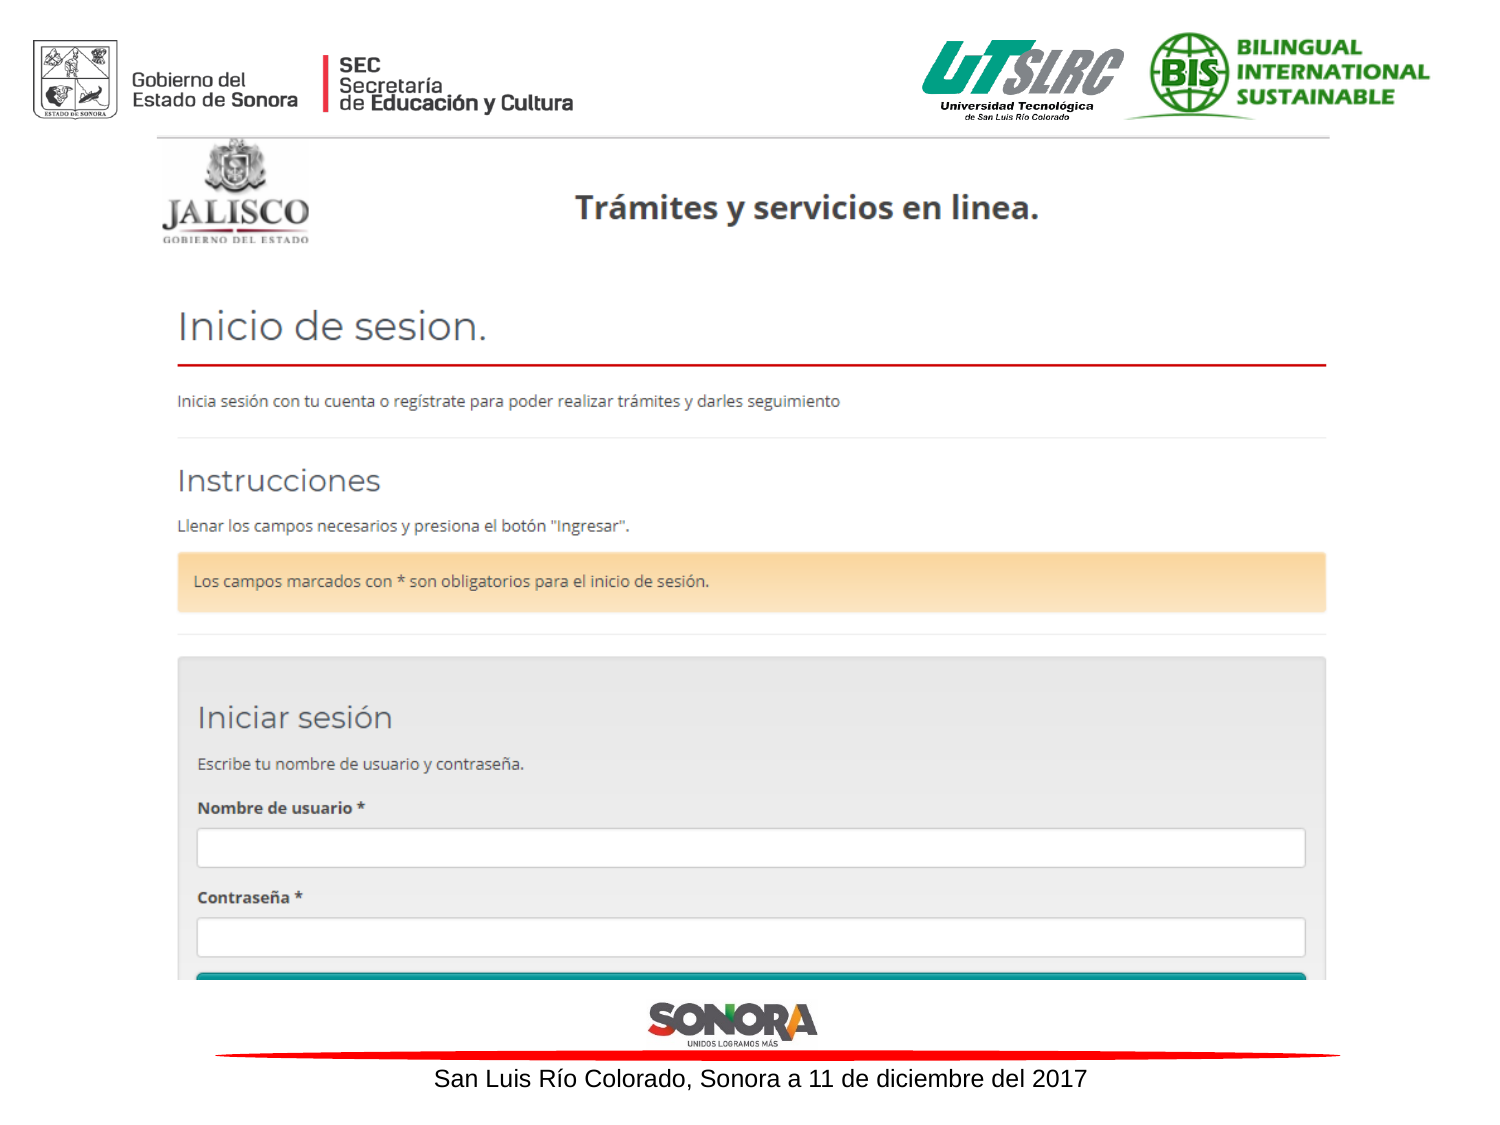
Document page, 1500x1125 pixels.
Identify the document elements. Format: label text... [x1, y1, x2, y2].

picture [156, 135, 1330, 980]
picture [646, 999, 818, 1051]
text_box [821, 1050, 1338, 1055]
text_box [218, 1050, 642, 1055]
picture [32, 39, 574, 120]
text_box San Luis Río Colorado, Sonora a 11 de diciembre del 2017 [175, 1055, 1349, 1101]
picture [922, 31, 1434, 120]
